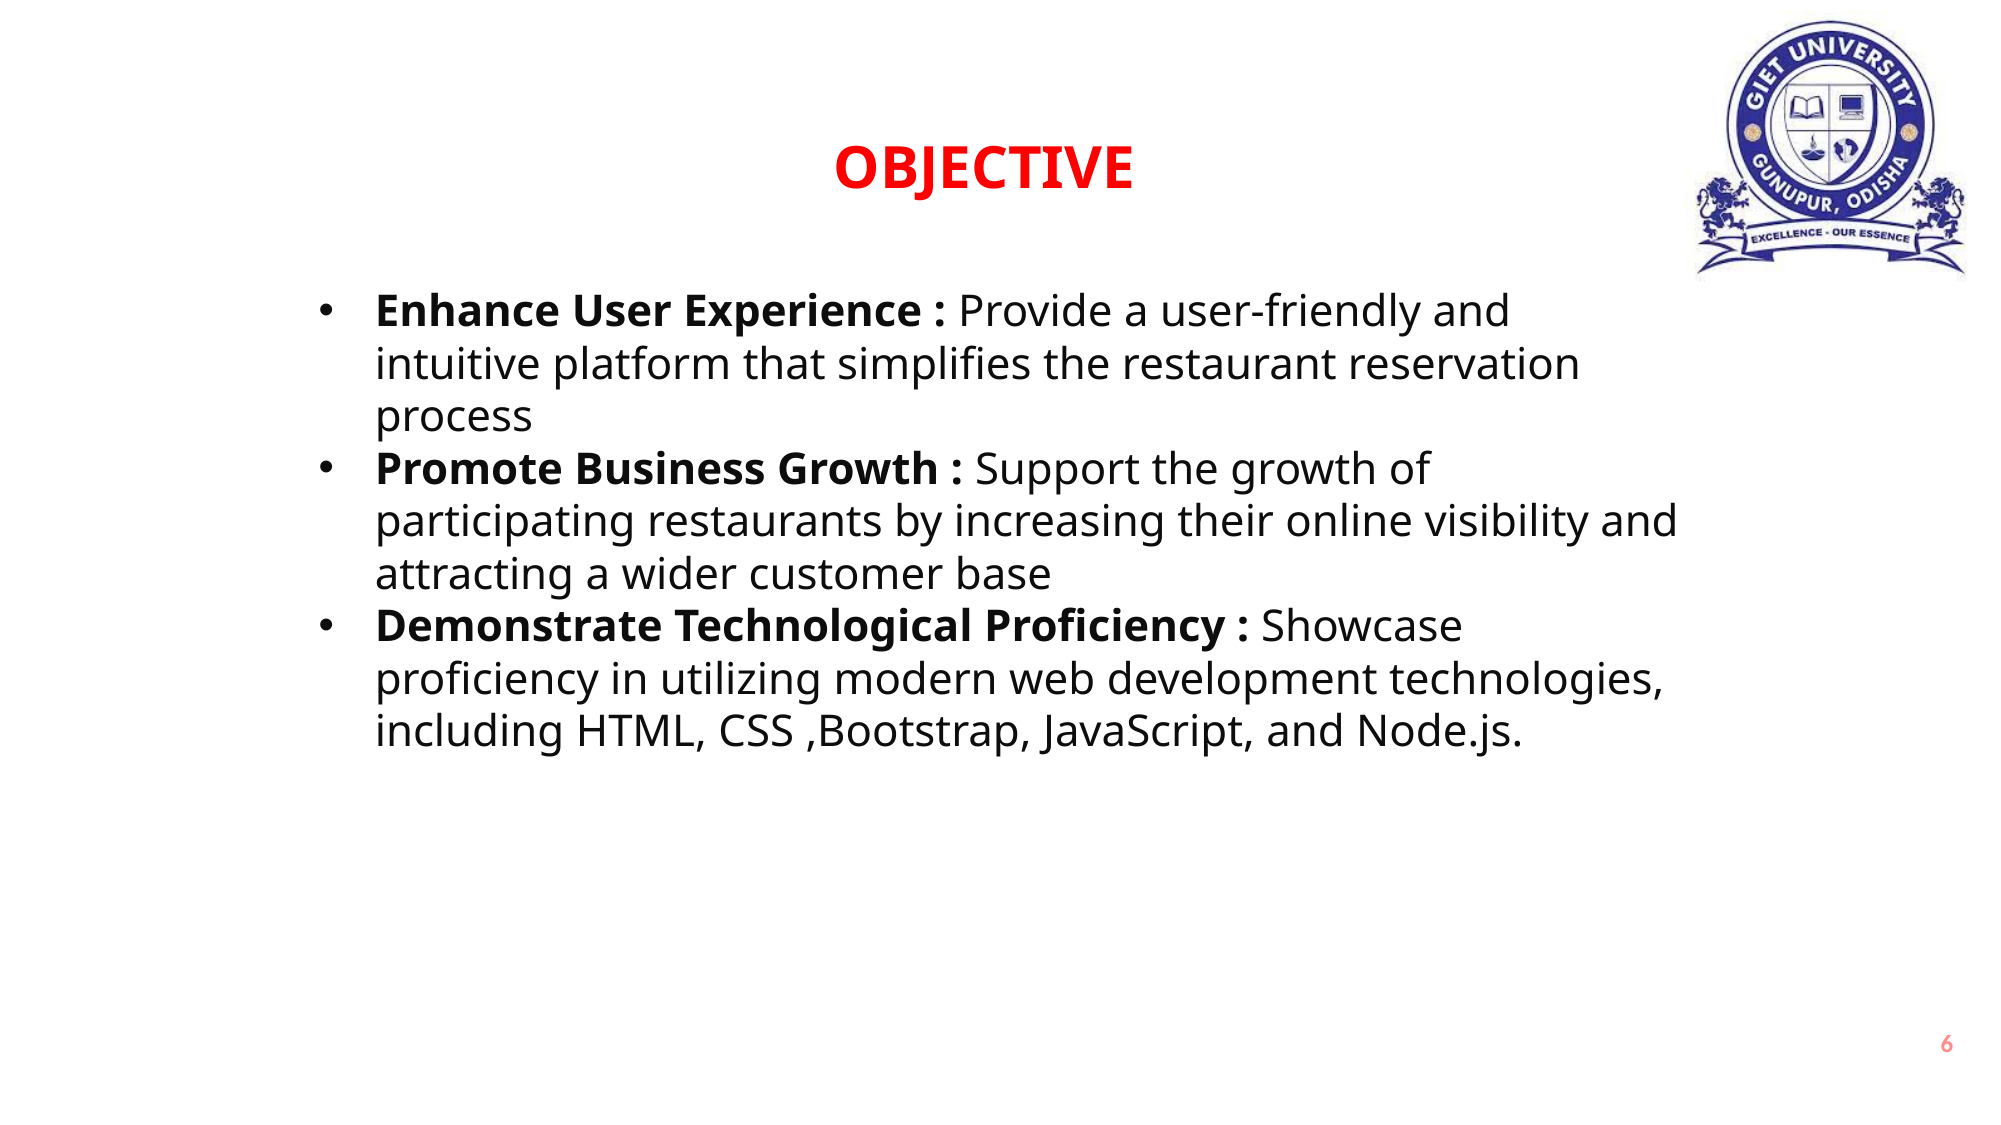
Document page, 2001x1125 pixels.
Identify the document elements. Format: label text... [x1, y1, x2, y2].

text_box OBJECTIVE [819, 123, 1181, 208]
picture [1685, 11, 1979, 282]
slide_number 6 [1883, 1007, 1969, 1079]
text_box Enhance User Experience : Provide a user-friendly and intuitive platform that simplifies the restaurant reservation process Promote Business Growth : Support the growth of participating restaurants by increasing their online visibility and attracting a wider customer base Demonstrate Technological Proficiency : Showcase proficiency in utilizing modern web development technologies, including HTML, CSS ,Bootstrap, JavaScript, and Node.js. [303, 275, 1697, 763]
